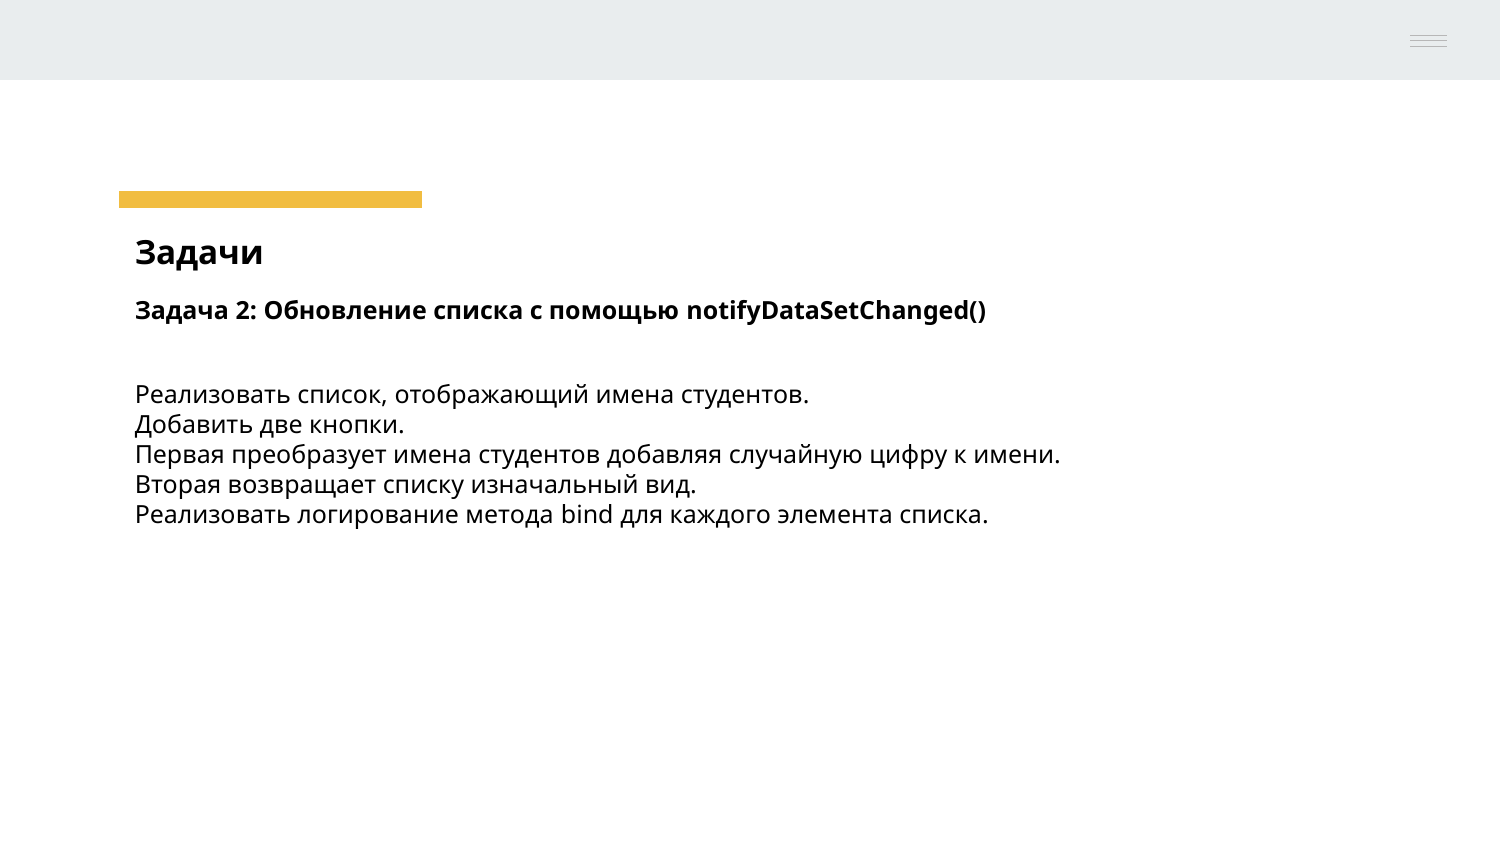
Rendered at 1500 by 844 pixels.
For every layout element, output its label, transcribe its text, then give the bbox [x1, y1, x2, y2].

picture [119, 190, 422, 208]
title Задачи Задача 2: Обновление списка с помощью notifyDataSetChanged() Реализовать список, отображающий имена студентов. Добавить две кнопки. Первая преобразует имена студентов добавляя случайную цифру к имени. Вторая возвращает списку изначальный вид. Реализовать логирование метода bind для каждого элемента списка. [119, 215, 1193, 790]
